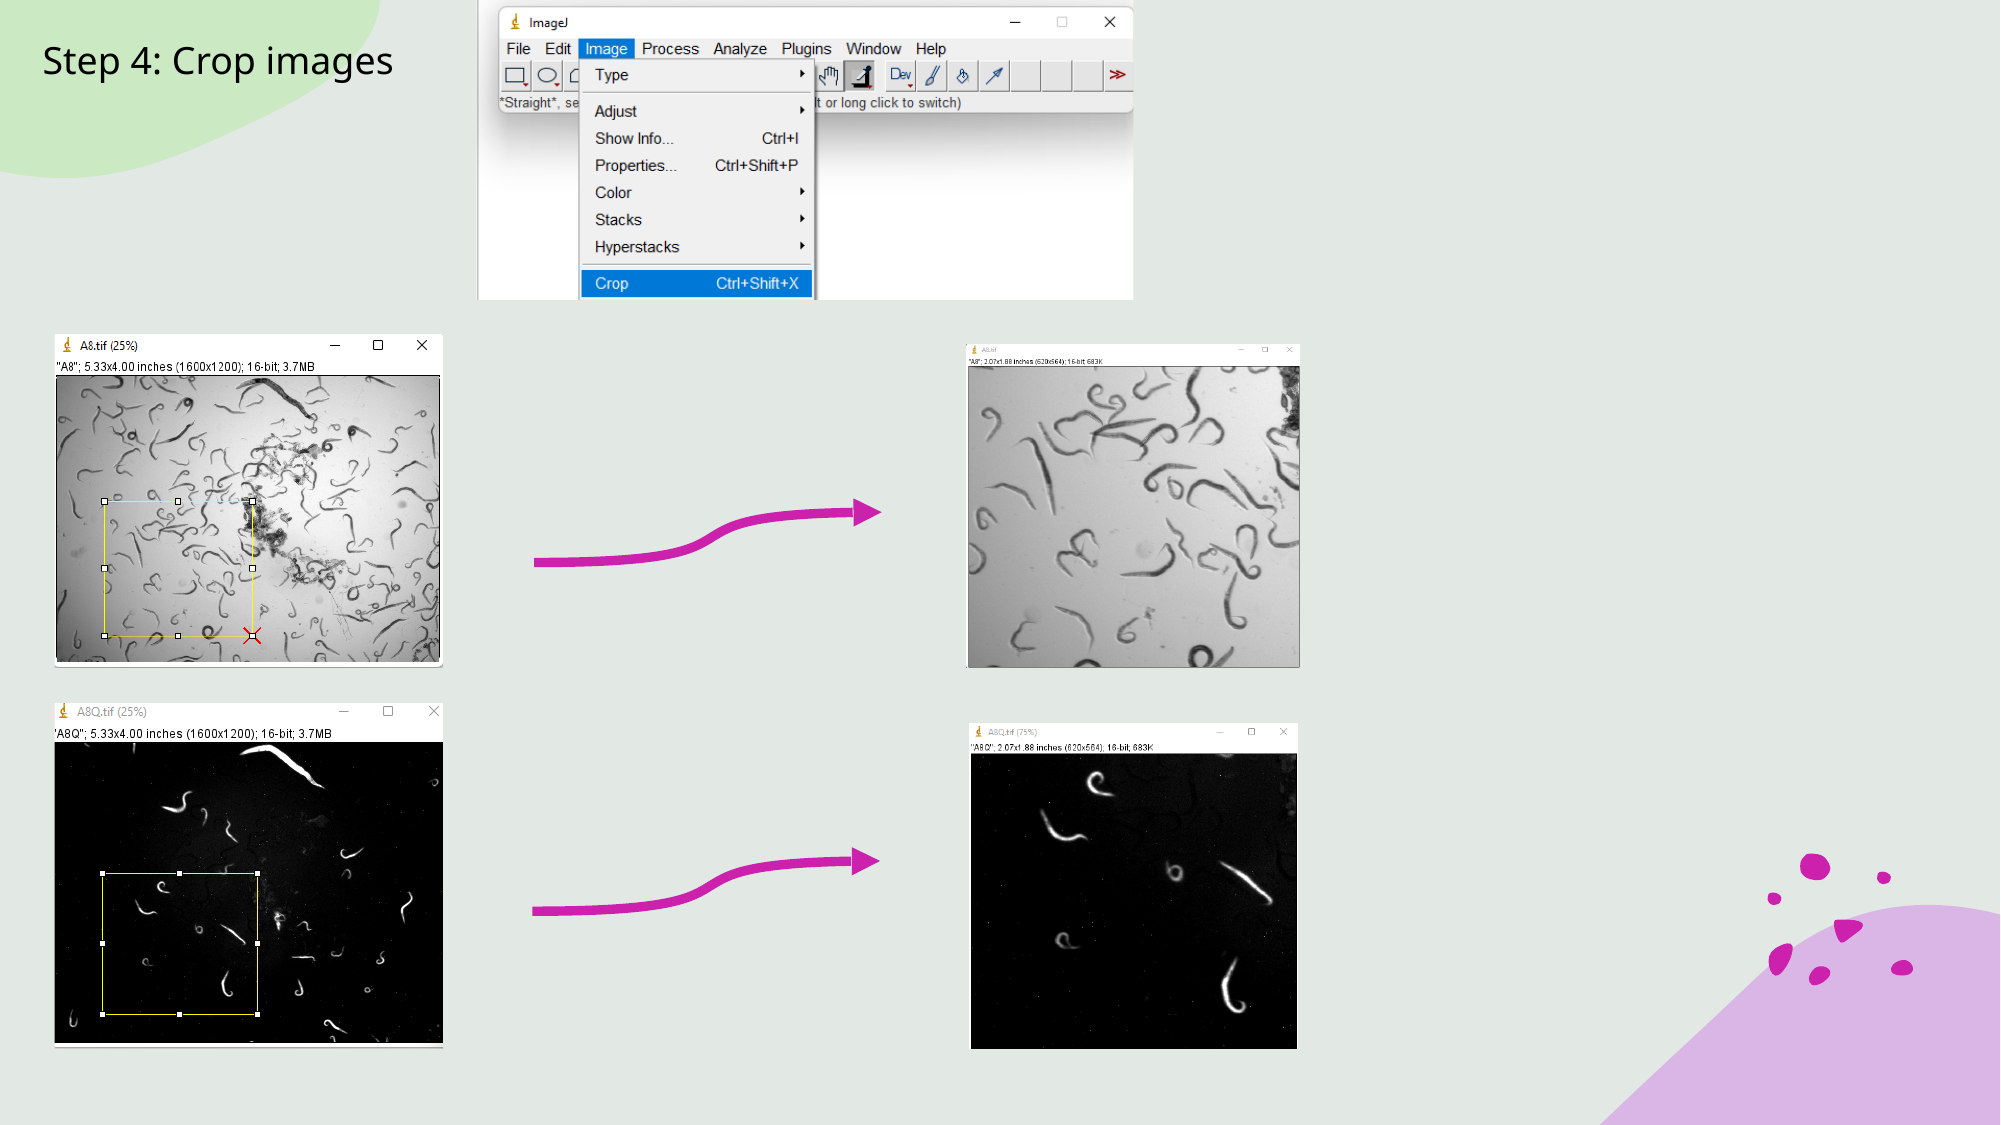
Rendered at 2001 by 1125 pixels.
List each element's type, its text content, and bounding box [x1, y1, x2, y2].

picture [969, 723, 1298, 1049]
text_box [532, 860, 880, 912]
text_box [534, 512, 882, 563]
picture [966, 344, 1300, 668]
picture [54, 334, 443, 668]
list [54, 703, 443, 1049]
text_box Step 4: Crop images [27, 29, 476, 90]
picture [476, 0, 1134, 300]
